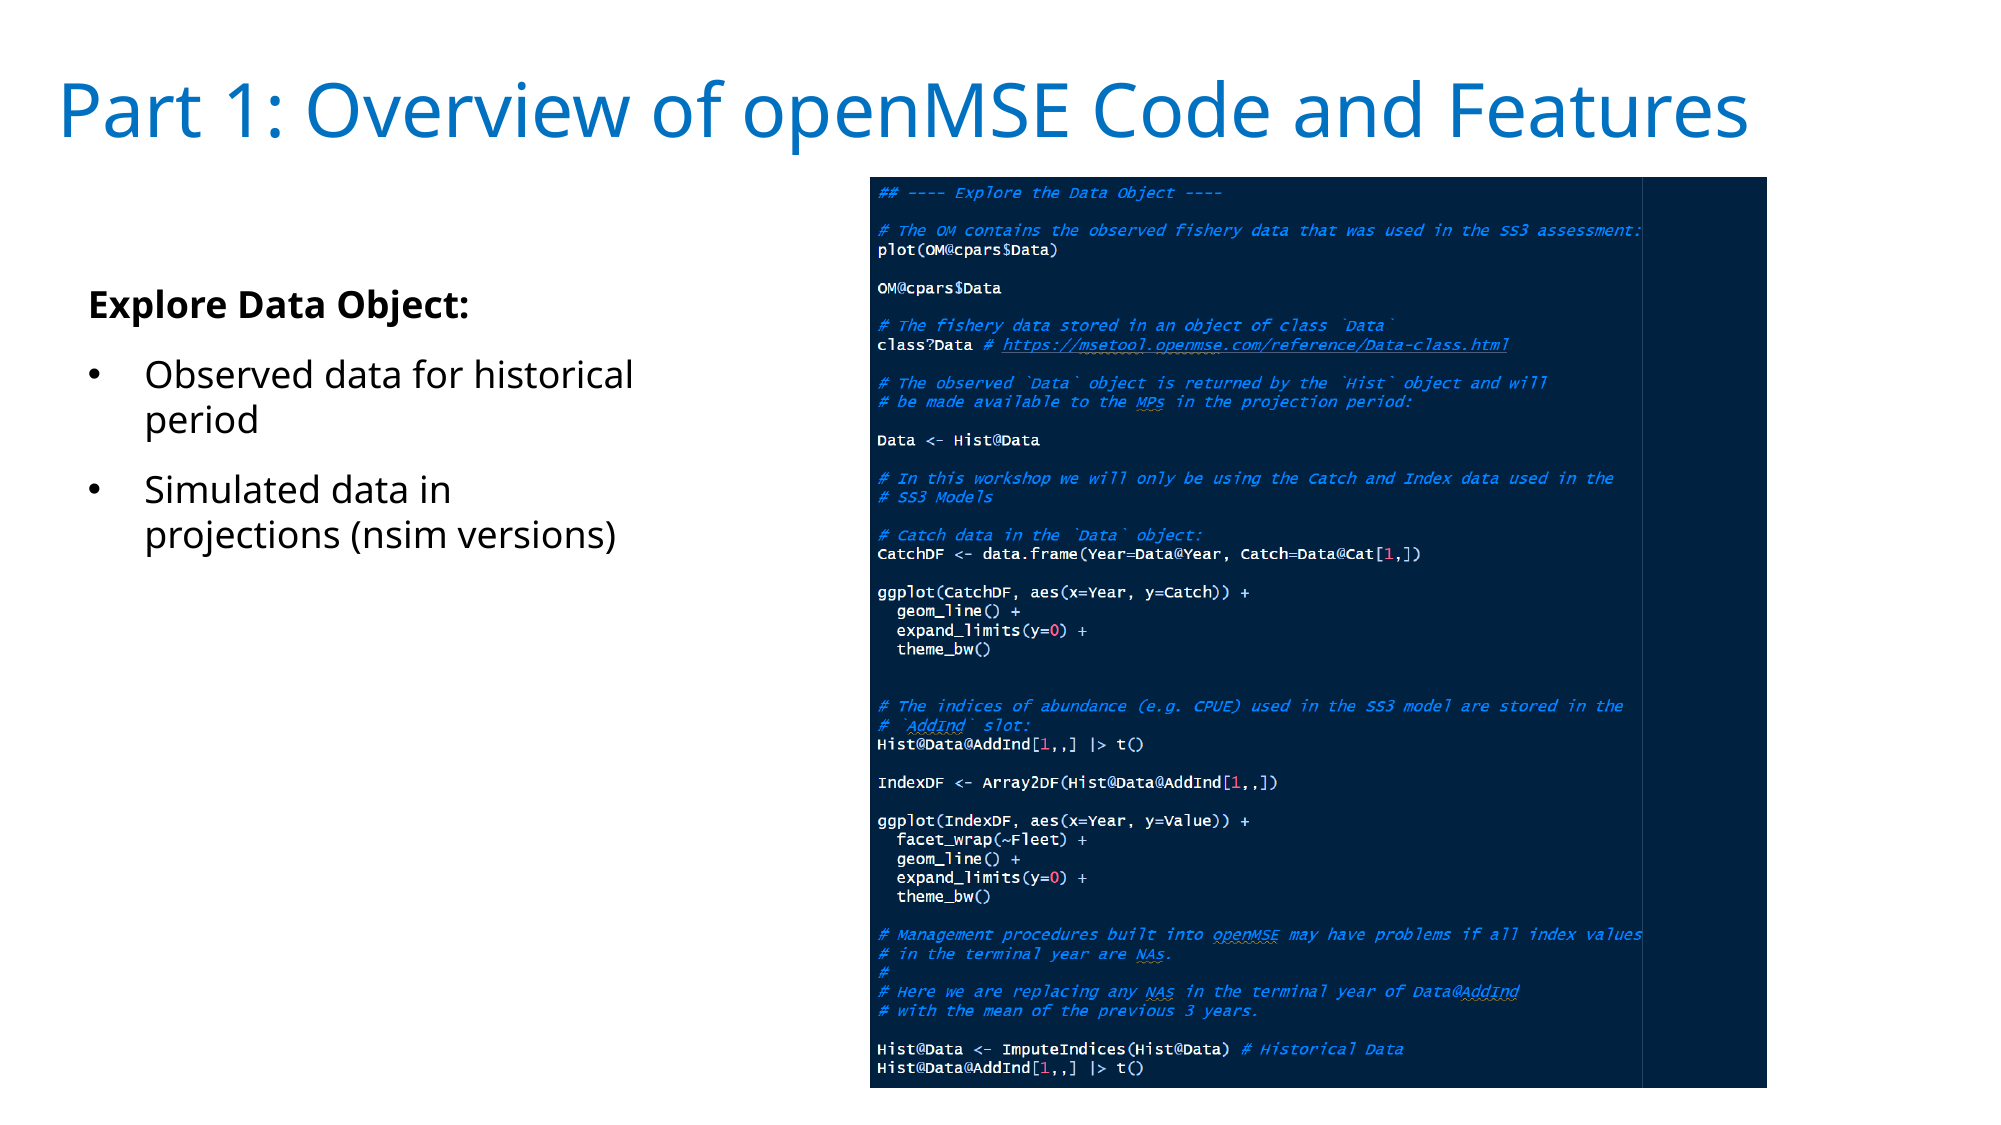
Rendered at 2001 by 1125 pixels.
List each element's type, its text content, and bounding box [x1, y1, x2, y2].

text_box Explore Data Object: Observed data for historical period Simulated data in projections (nsim versions) [73, 273, 668, 564]
picture [869, 177, 1767, 1088]
text_box Part 1: Overview of openMSE Code and Features [42, 65, 1873, 169]
